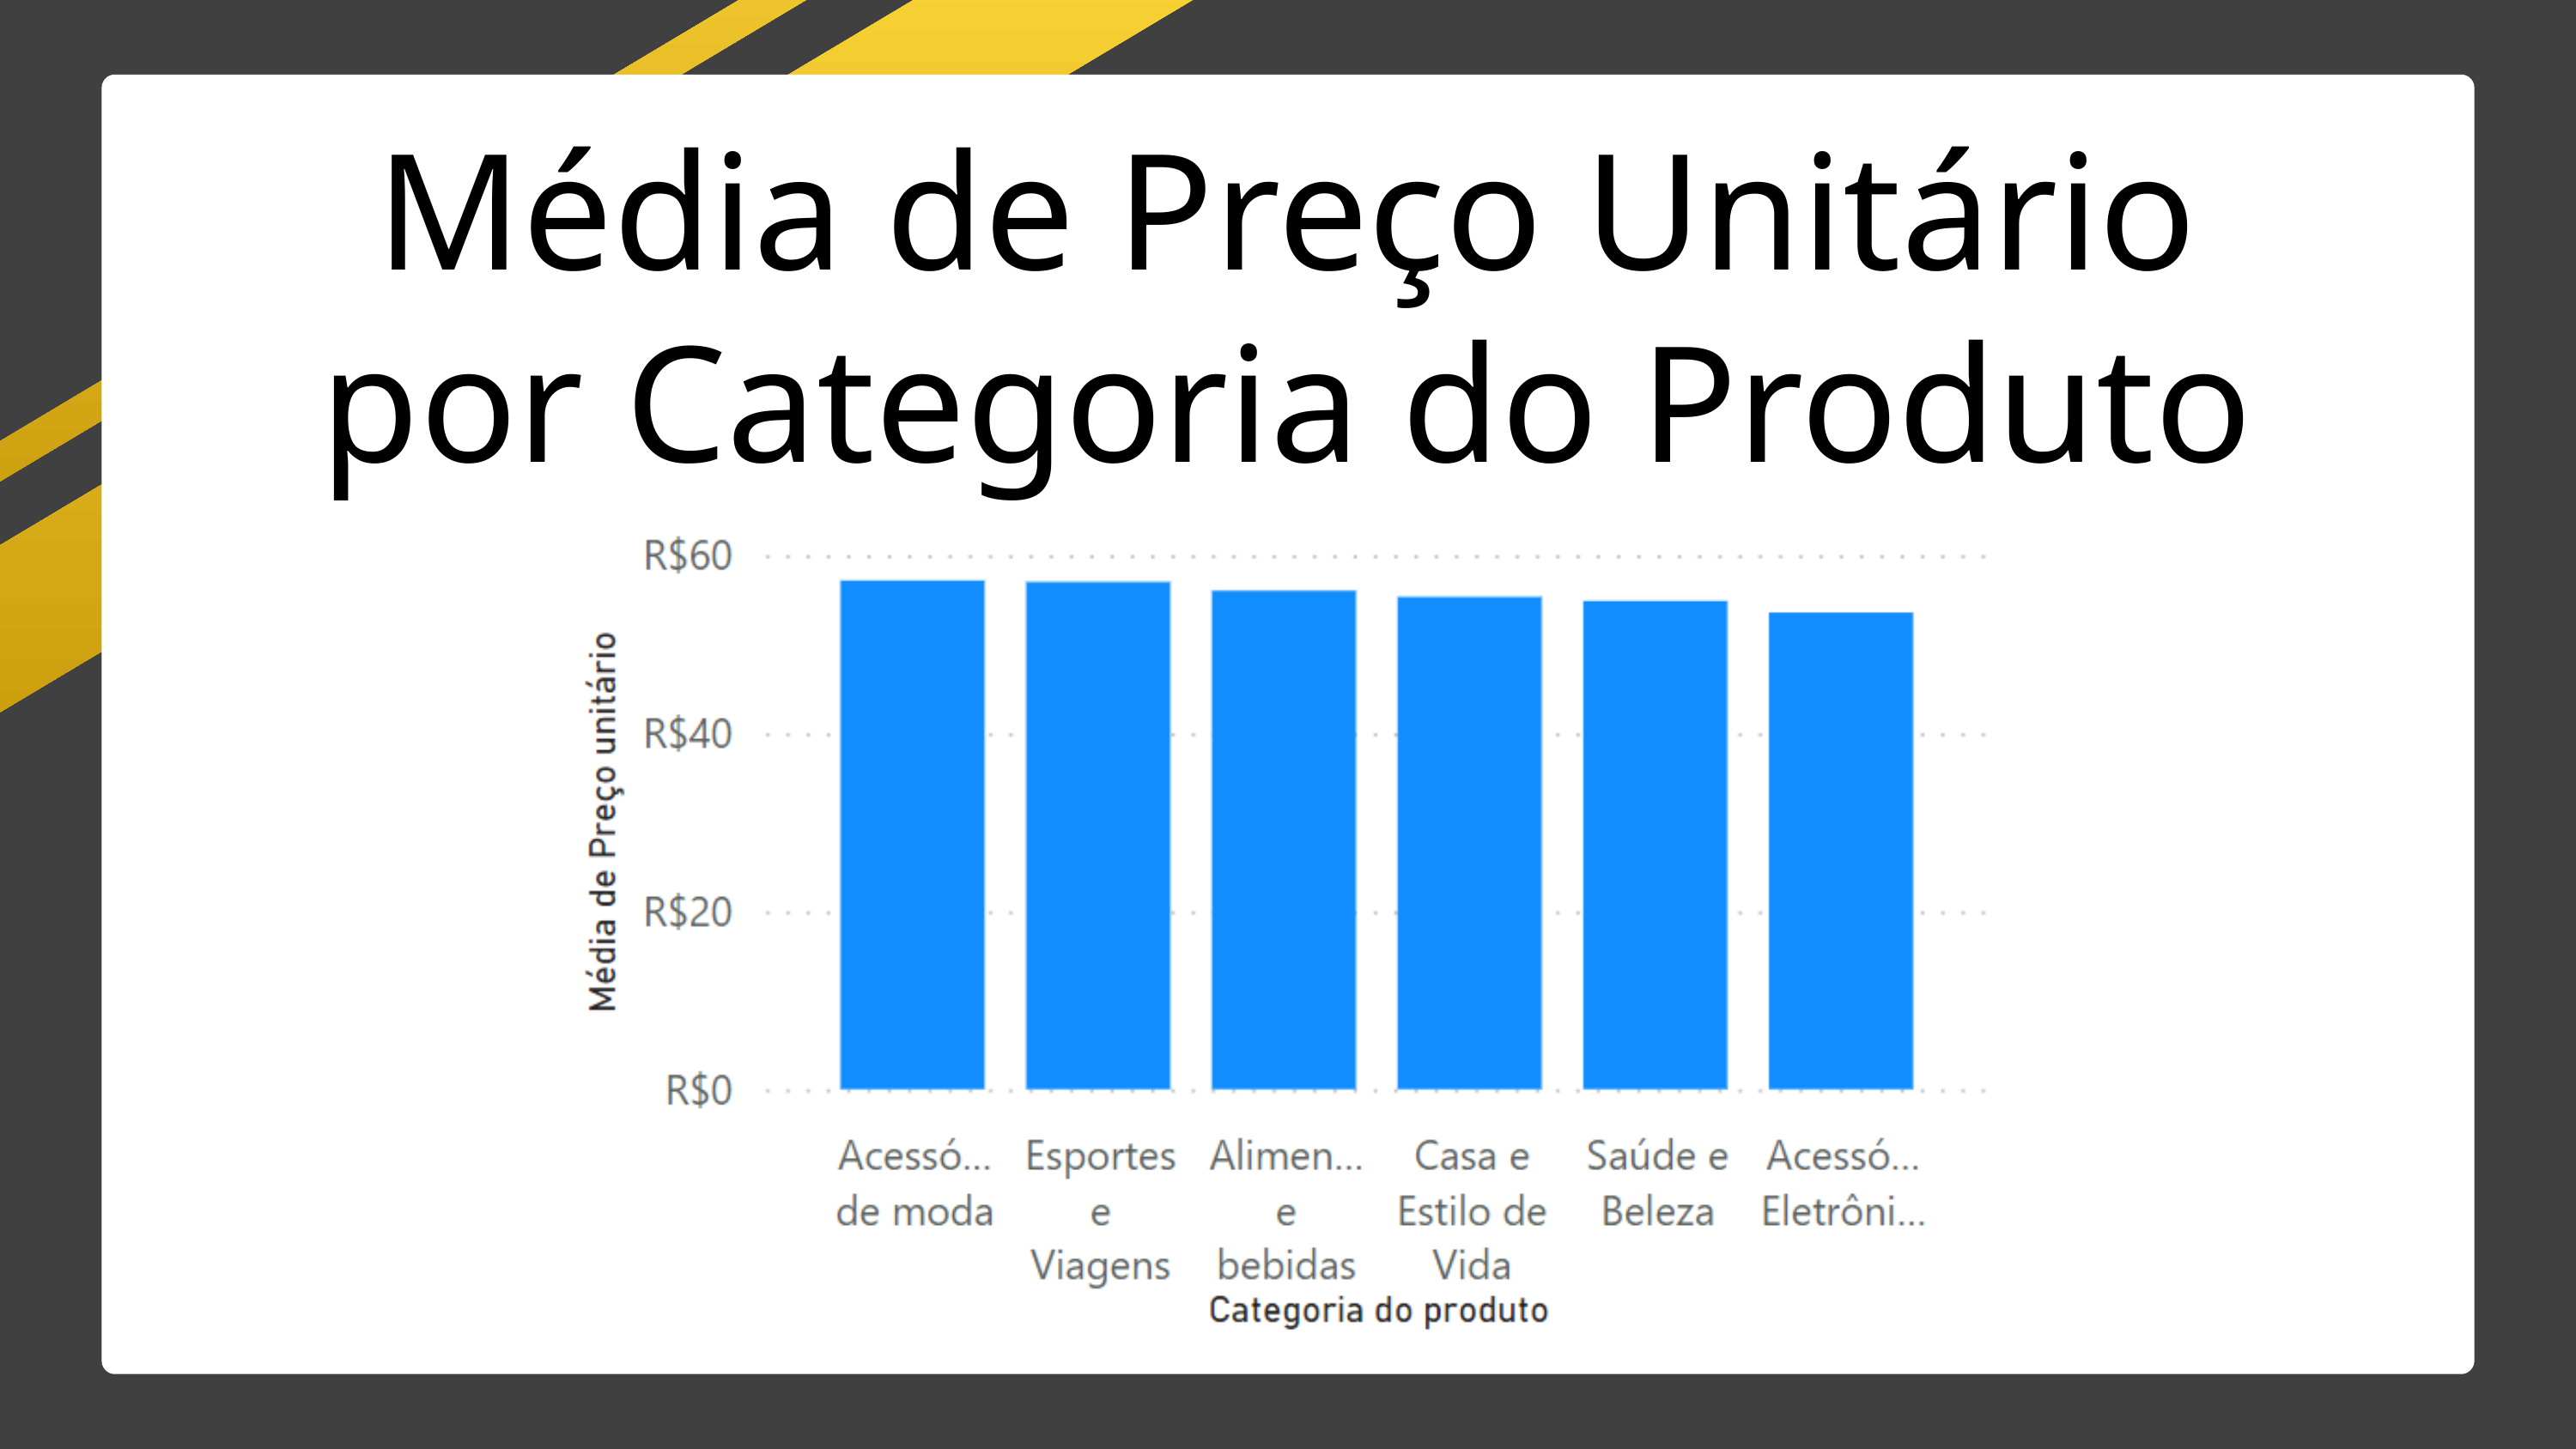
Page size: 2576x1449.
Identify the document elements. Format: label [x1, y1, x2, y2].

text_box [277, 108, 2299, 608]
text_box [0, 0, 1233, 988]
text_box [101, 74, 2475, 1374]
